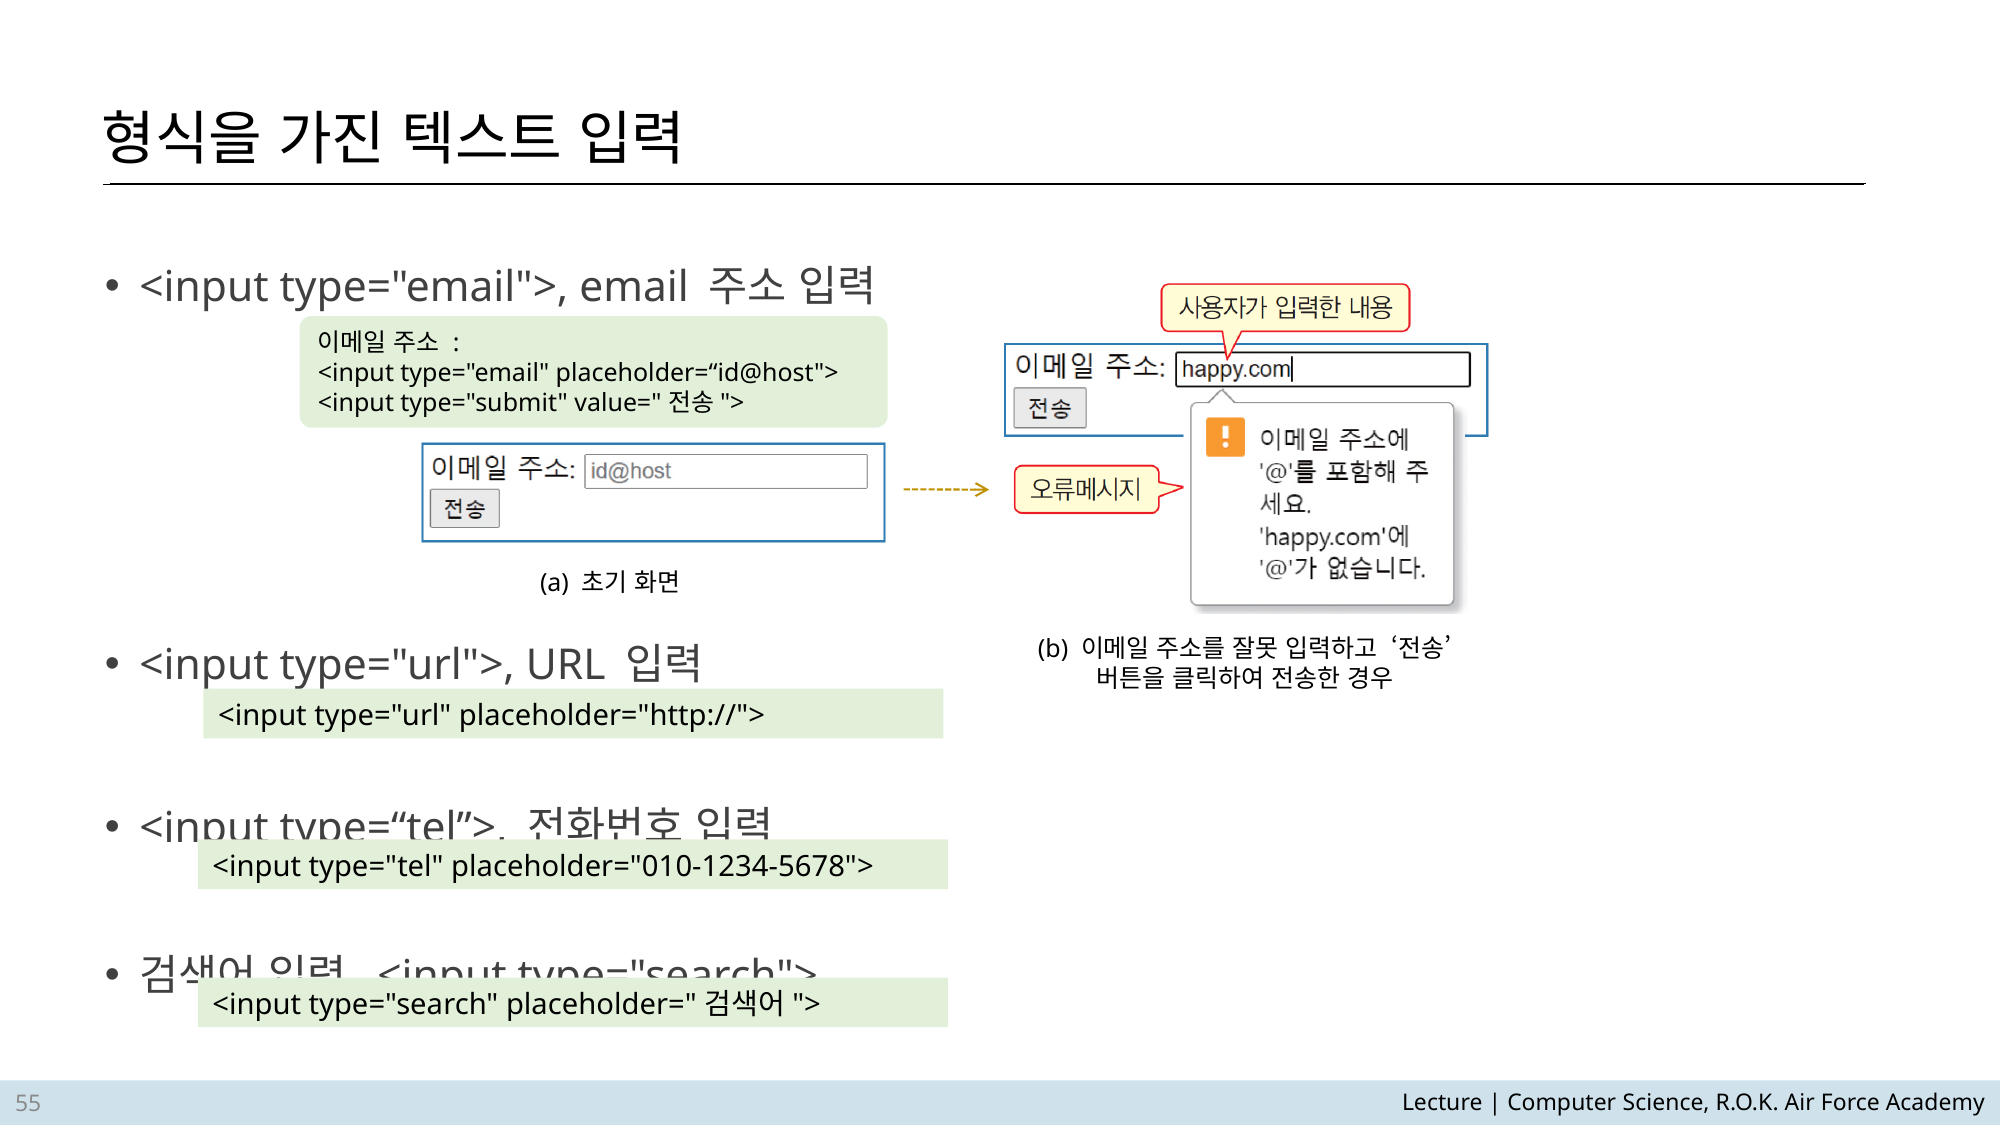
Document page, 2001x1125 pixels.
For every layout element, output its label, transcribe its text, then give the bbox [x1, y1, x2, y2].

list 형식을 가진 텍스트 입력 [90, 109, 1862, 172]
text_box (a) 초기 화면 [518, 559, 696, 605]
text_box <input type="url" placeholder="http://"> [203, 688, 944, 739]
text_box 이메일 주소 : <input type="email" placeholder=“id@host"> <input type="submit" value="전송"> [299, 316, 888, 428]
slide_number 55 [0, 1086, 114, 1123]
picture [999, 274, 1495, 614]
picture [418, 438, 889, 548]
text_box <input type="search" placeholder="검색어"> [197, 977, 948, 1028]
list <input type="email">, email 주소 입력 <input type="url">, URL 입력 <input type=“tel”>, 전화번호 입력 검색어 입력, <input type="search"> [89, 238, 1863, 1014]
text_box <input type="tel" placeholder="010-1234-5678"> [197, 839, 948, 890]
text_box (b) 이메일 주소를 잘못 입력하고 ‘전송’ 버튼을 클릭하여 전송한 경우 [999, 624, 1490, 700]
